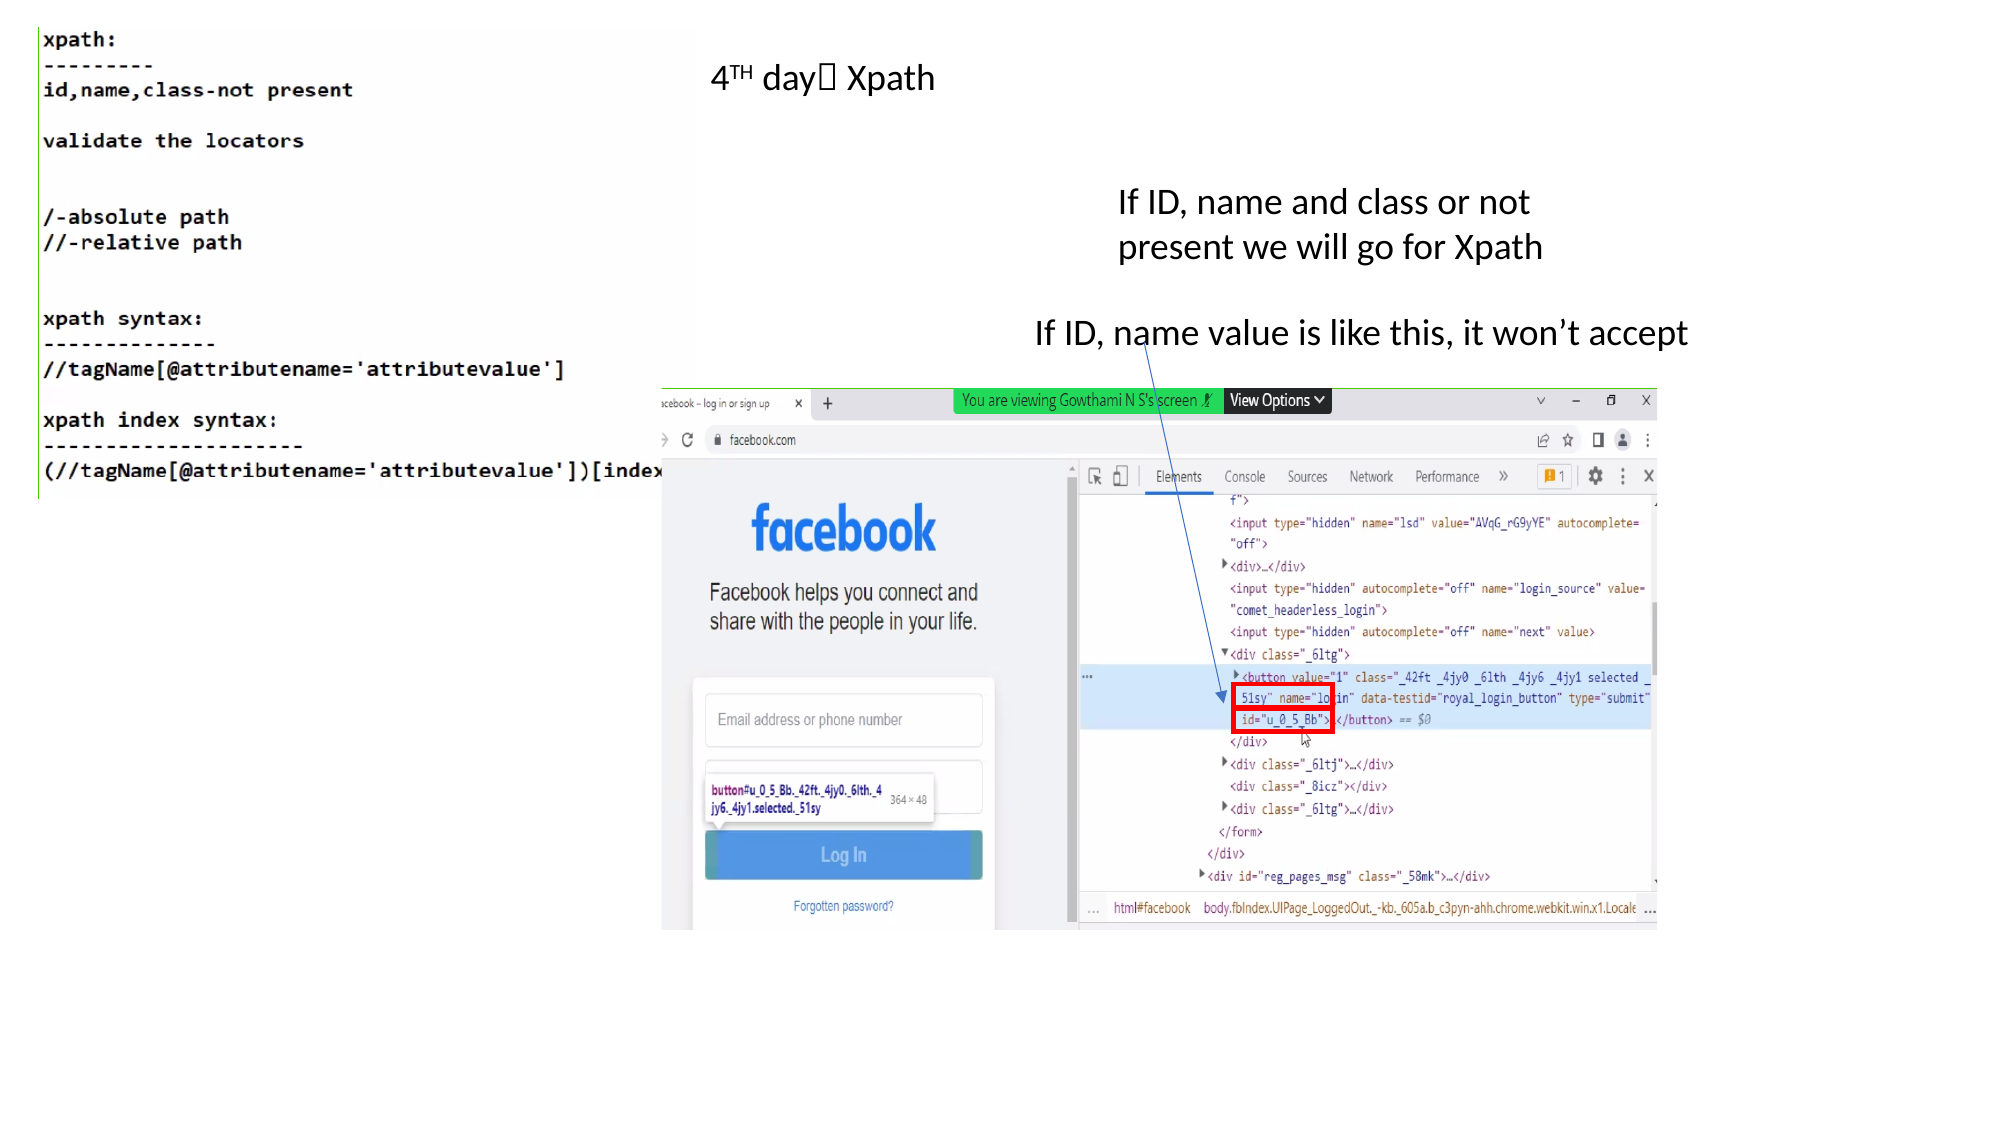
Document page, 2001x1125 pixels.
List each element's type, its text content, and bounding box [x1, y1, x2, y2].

text_box 4TH day Xpath [696, 45, 1107, 106]
text_box If ID, name and class or not present we will go for Xpath [1103, 169, 1606, 275]
picture [38, 27, 696, 499]
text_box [661, 300, 1734, 930]
